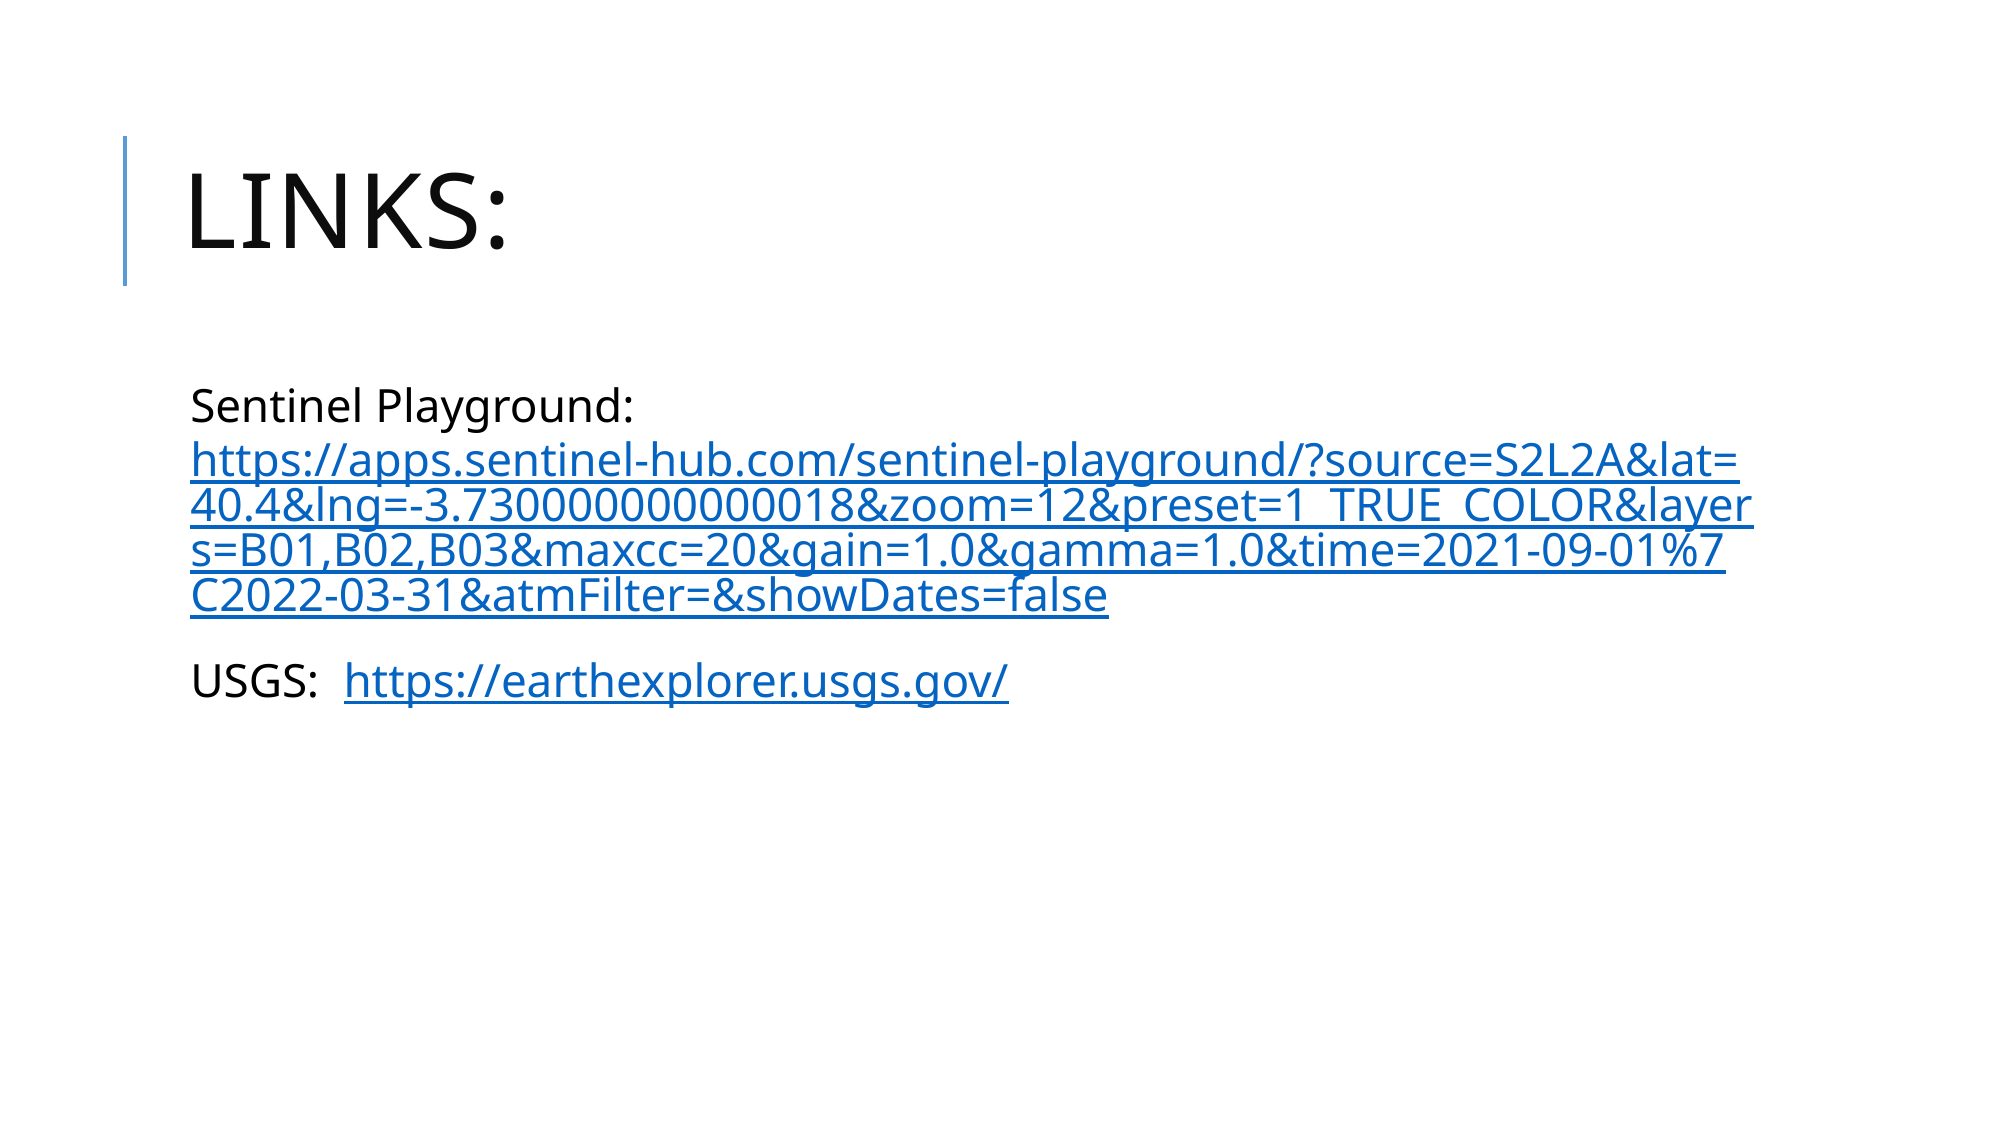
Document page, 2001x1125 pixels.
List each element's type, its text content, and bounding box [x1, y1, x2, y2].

title Links: [168, 96, 1763, 342]
list Sentinel Playground: https://apps.sentinel-hub.com/sentinel-playground/?source=S2L2A&lat=40.4&lng=-3.730000000000018&zoom=12&preset=1_TRUE_COLOR&layers=B01,B02,B03&maxcc=20&gain=1.0&gamma=1.0&time=2021-09-01%7C2022-03-31&atmFilter=&showDates=false USGS: https://earthexplorer.usgs.gov/ [168, 375, 1763, 1035]
